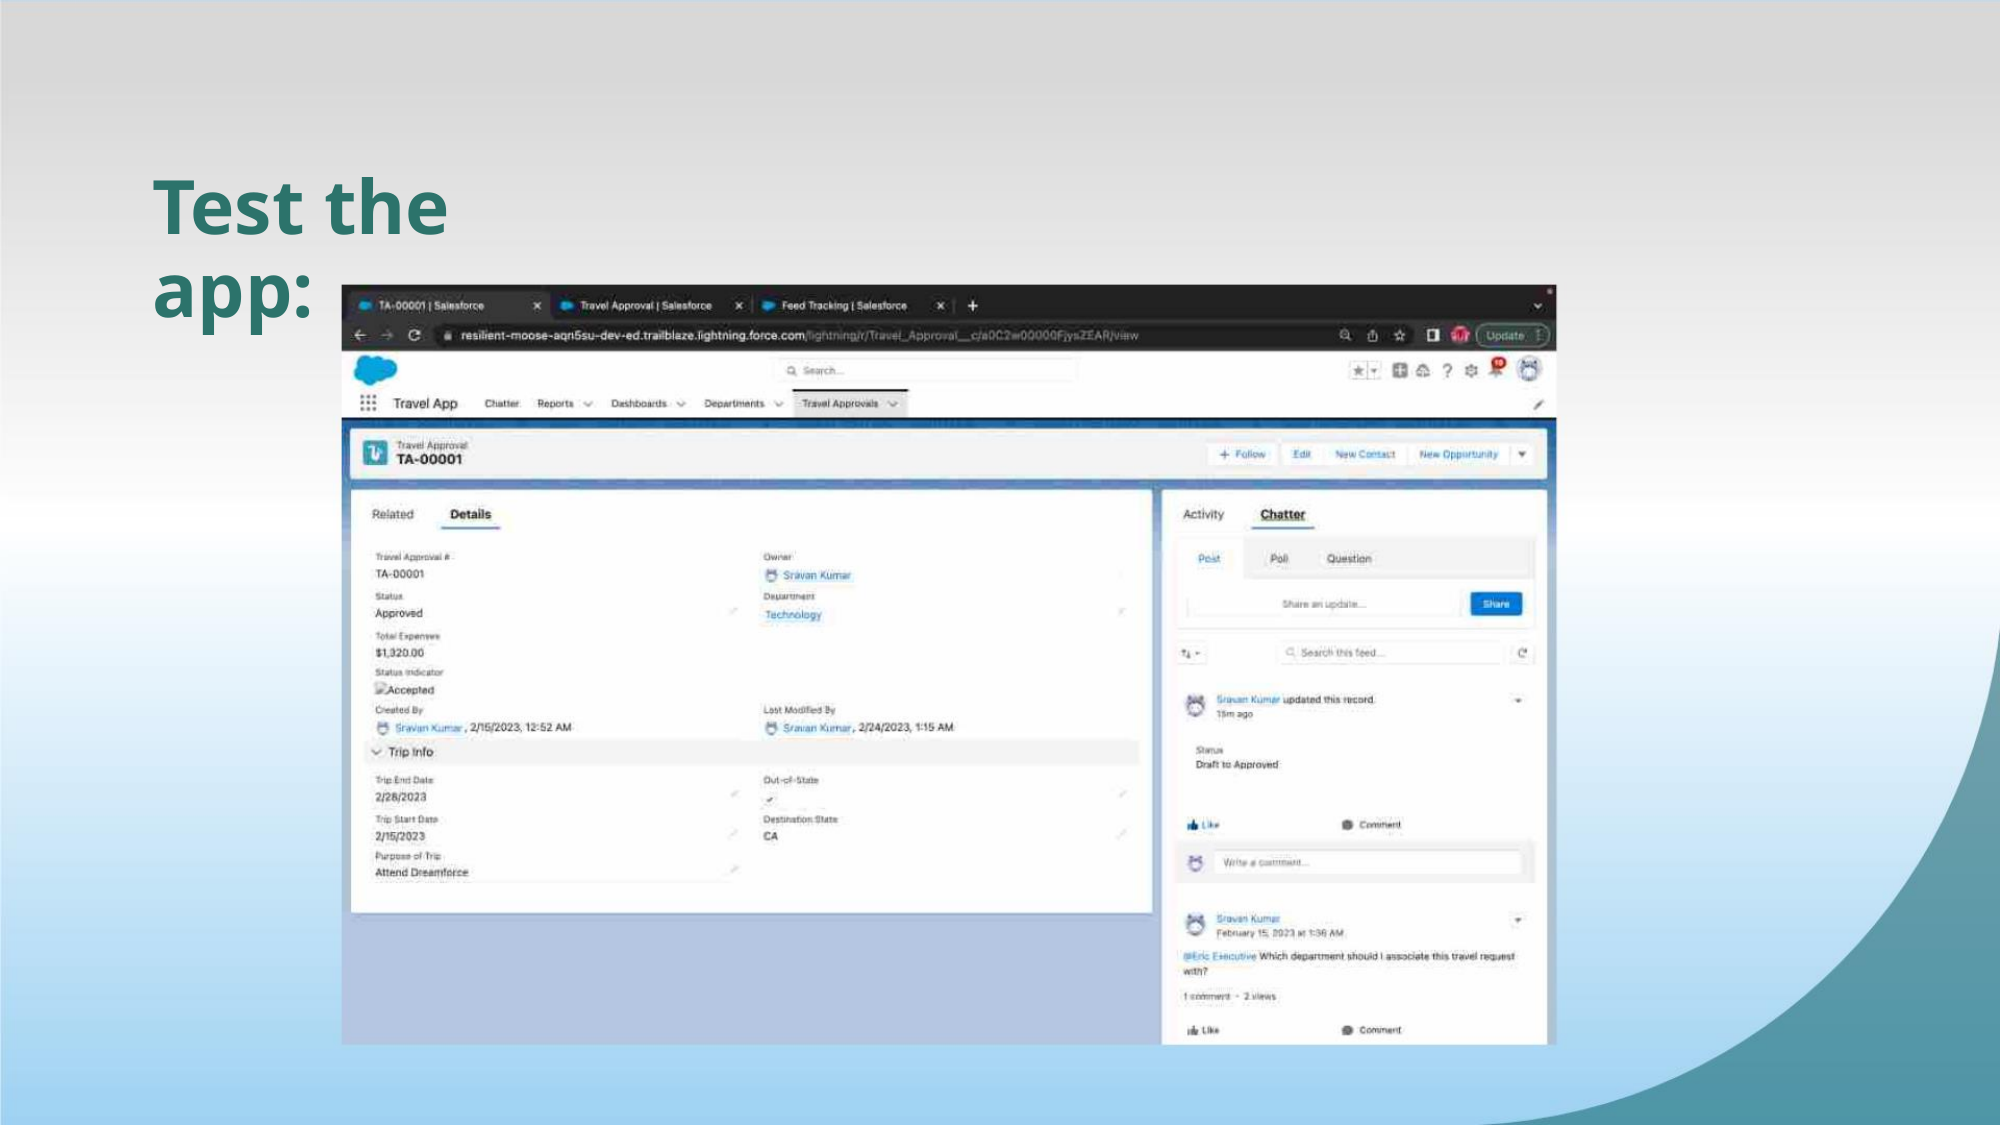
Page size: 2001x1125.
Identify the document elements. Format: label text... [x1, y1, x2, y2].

text_box Test the app: [152, 166, 598, 333]
text_box [0, 0, 2000, 1125]
